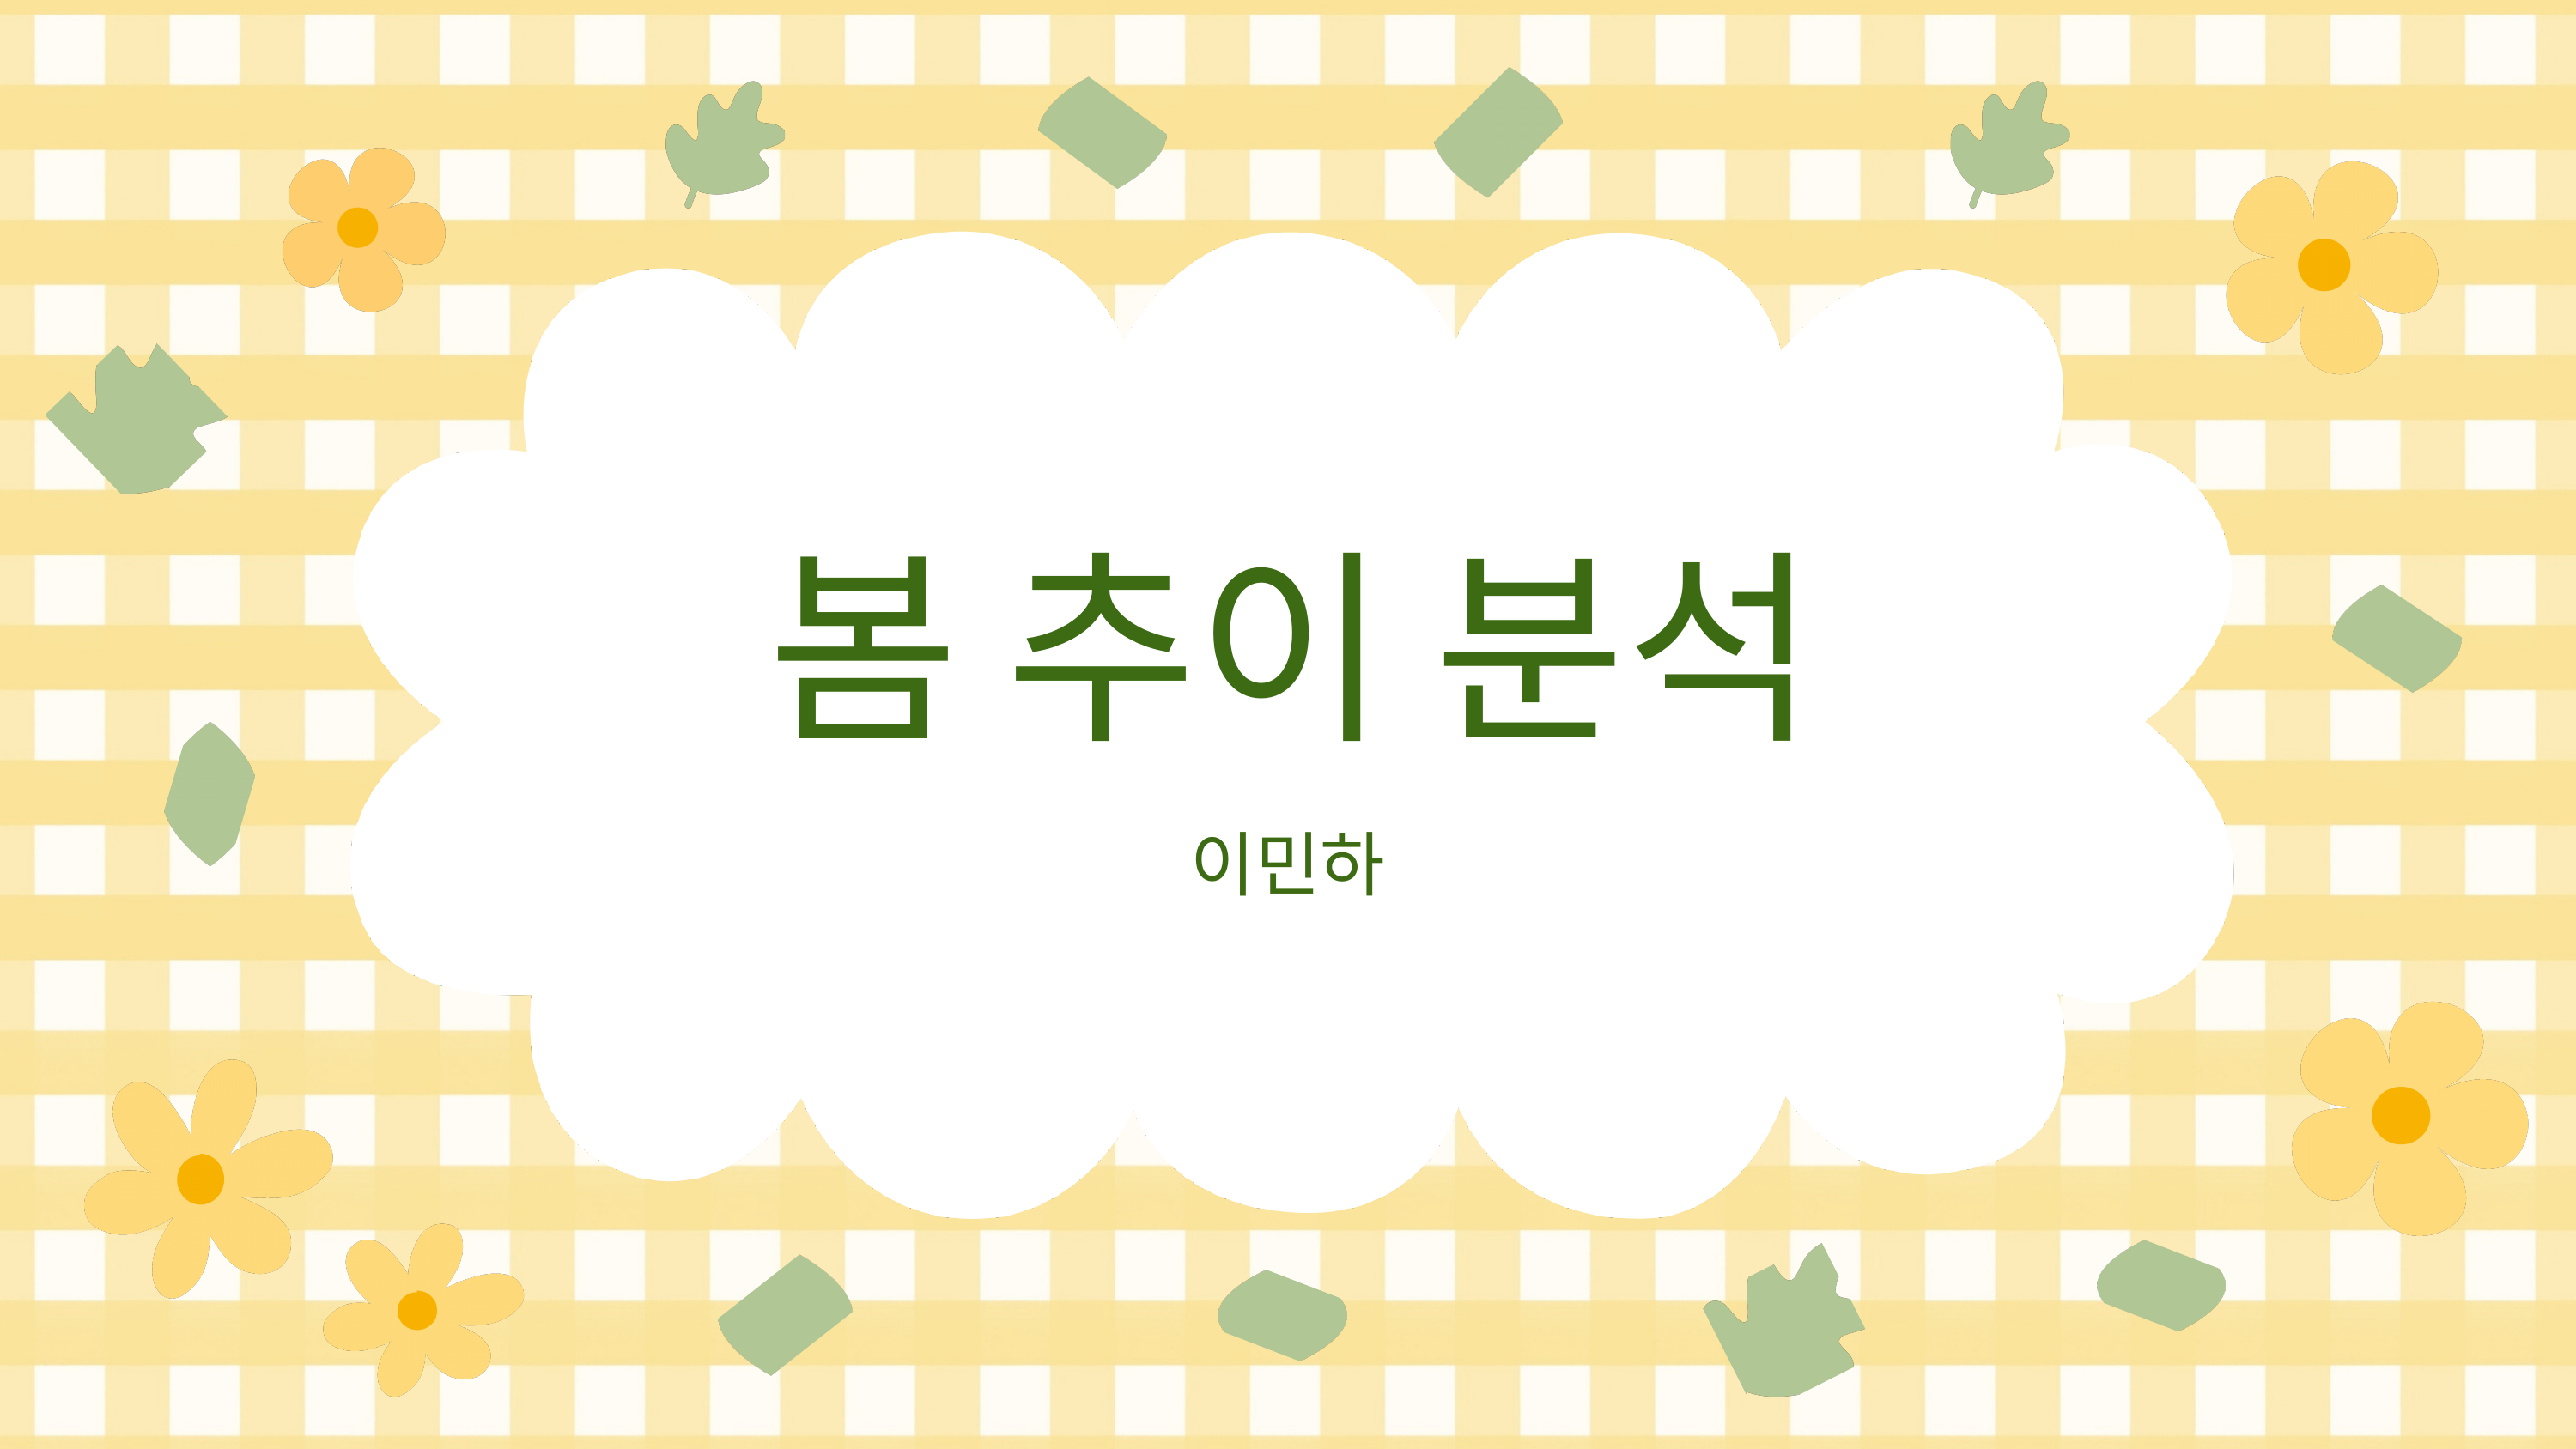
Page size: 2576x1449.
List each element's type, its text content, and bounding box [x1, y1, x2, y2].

text_box [1026, 63, 1179, 203]
text_box 봄 추이 분석 [598, 506, 1987, 767]
text_box [1206, 1257, 1359, 1374]
text_box [304, 221, 2272, 1228]
text_box [705, 1240, 866, 1391]
text_box [665, 81, 786, 209]
text_box [2272, 937, 2571, 1286]
text_box [234, 103, 475, 347]
text_box [83, 1057, 525, 1398]
text_box [1420, 54, 1577, 211]
text_box [152, 714, 267, 874]
text_box [2164, 103, 2476, 420]
text_box [2085, 1228, 2238, 1344]
text_box [1950, 81, 2070, 209]
text_box 이민하 [490, 816, 2086, 905]
text_box [45, 324, 235, 515]
text_box [2320, 570, 2474, 706]
text_box [1699, 1240, 1879, 1416]
text_box [0, 0, 2576, 1449]
